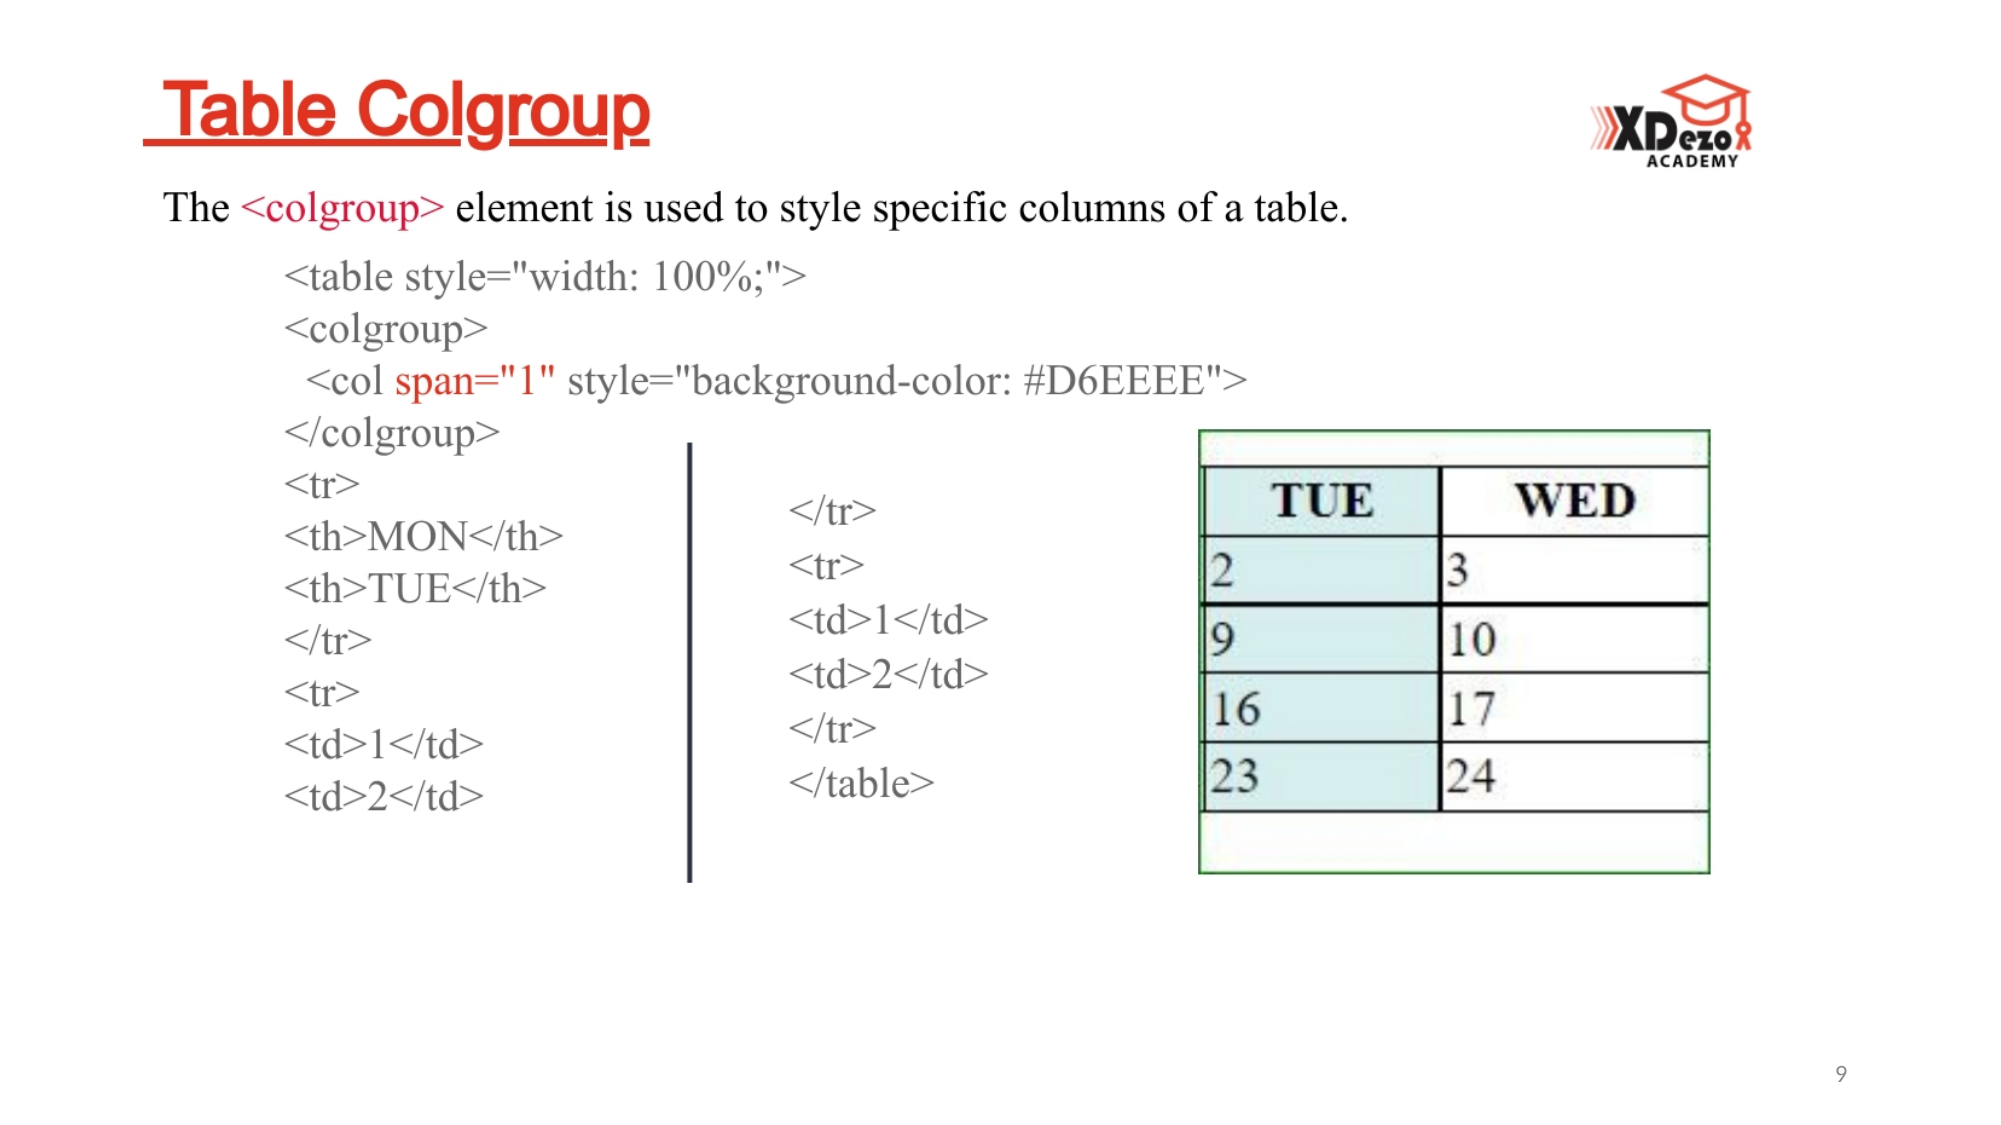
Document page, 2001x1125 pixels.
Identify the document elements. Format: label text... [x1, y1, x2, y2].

picture [131, 58, 1782, 987]
slide_number 9 [1412, 1042, 1863, 1103]
